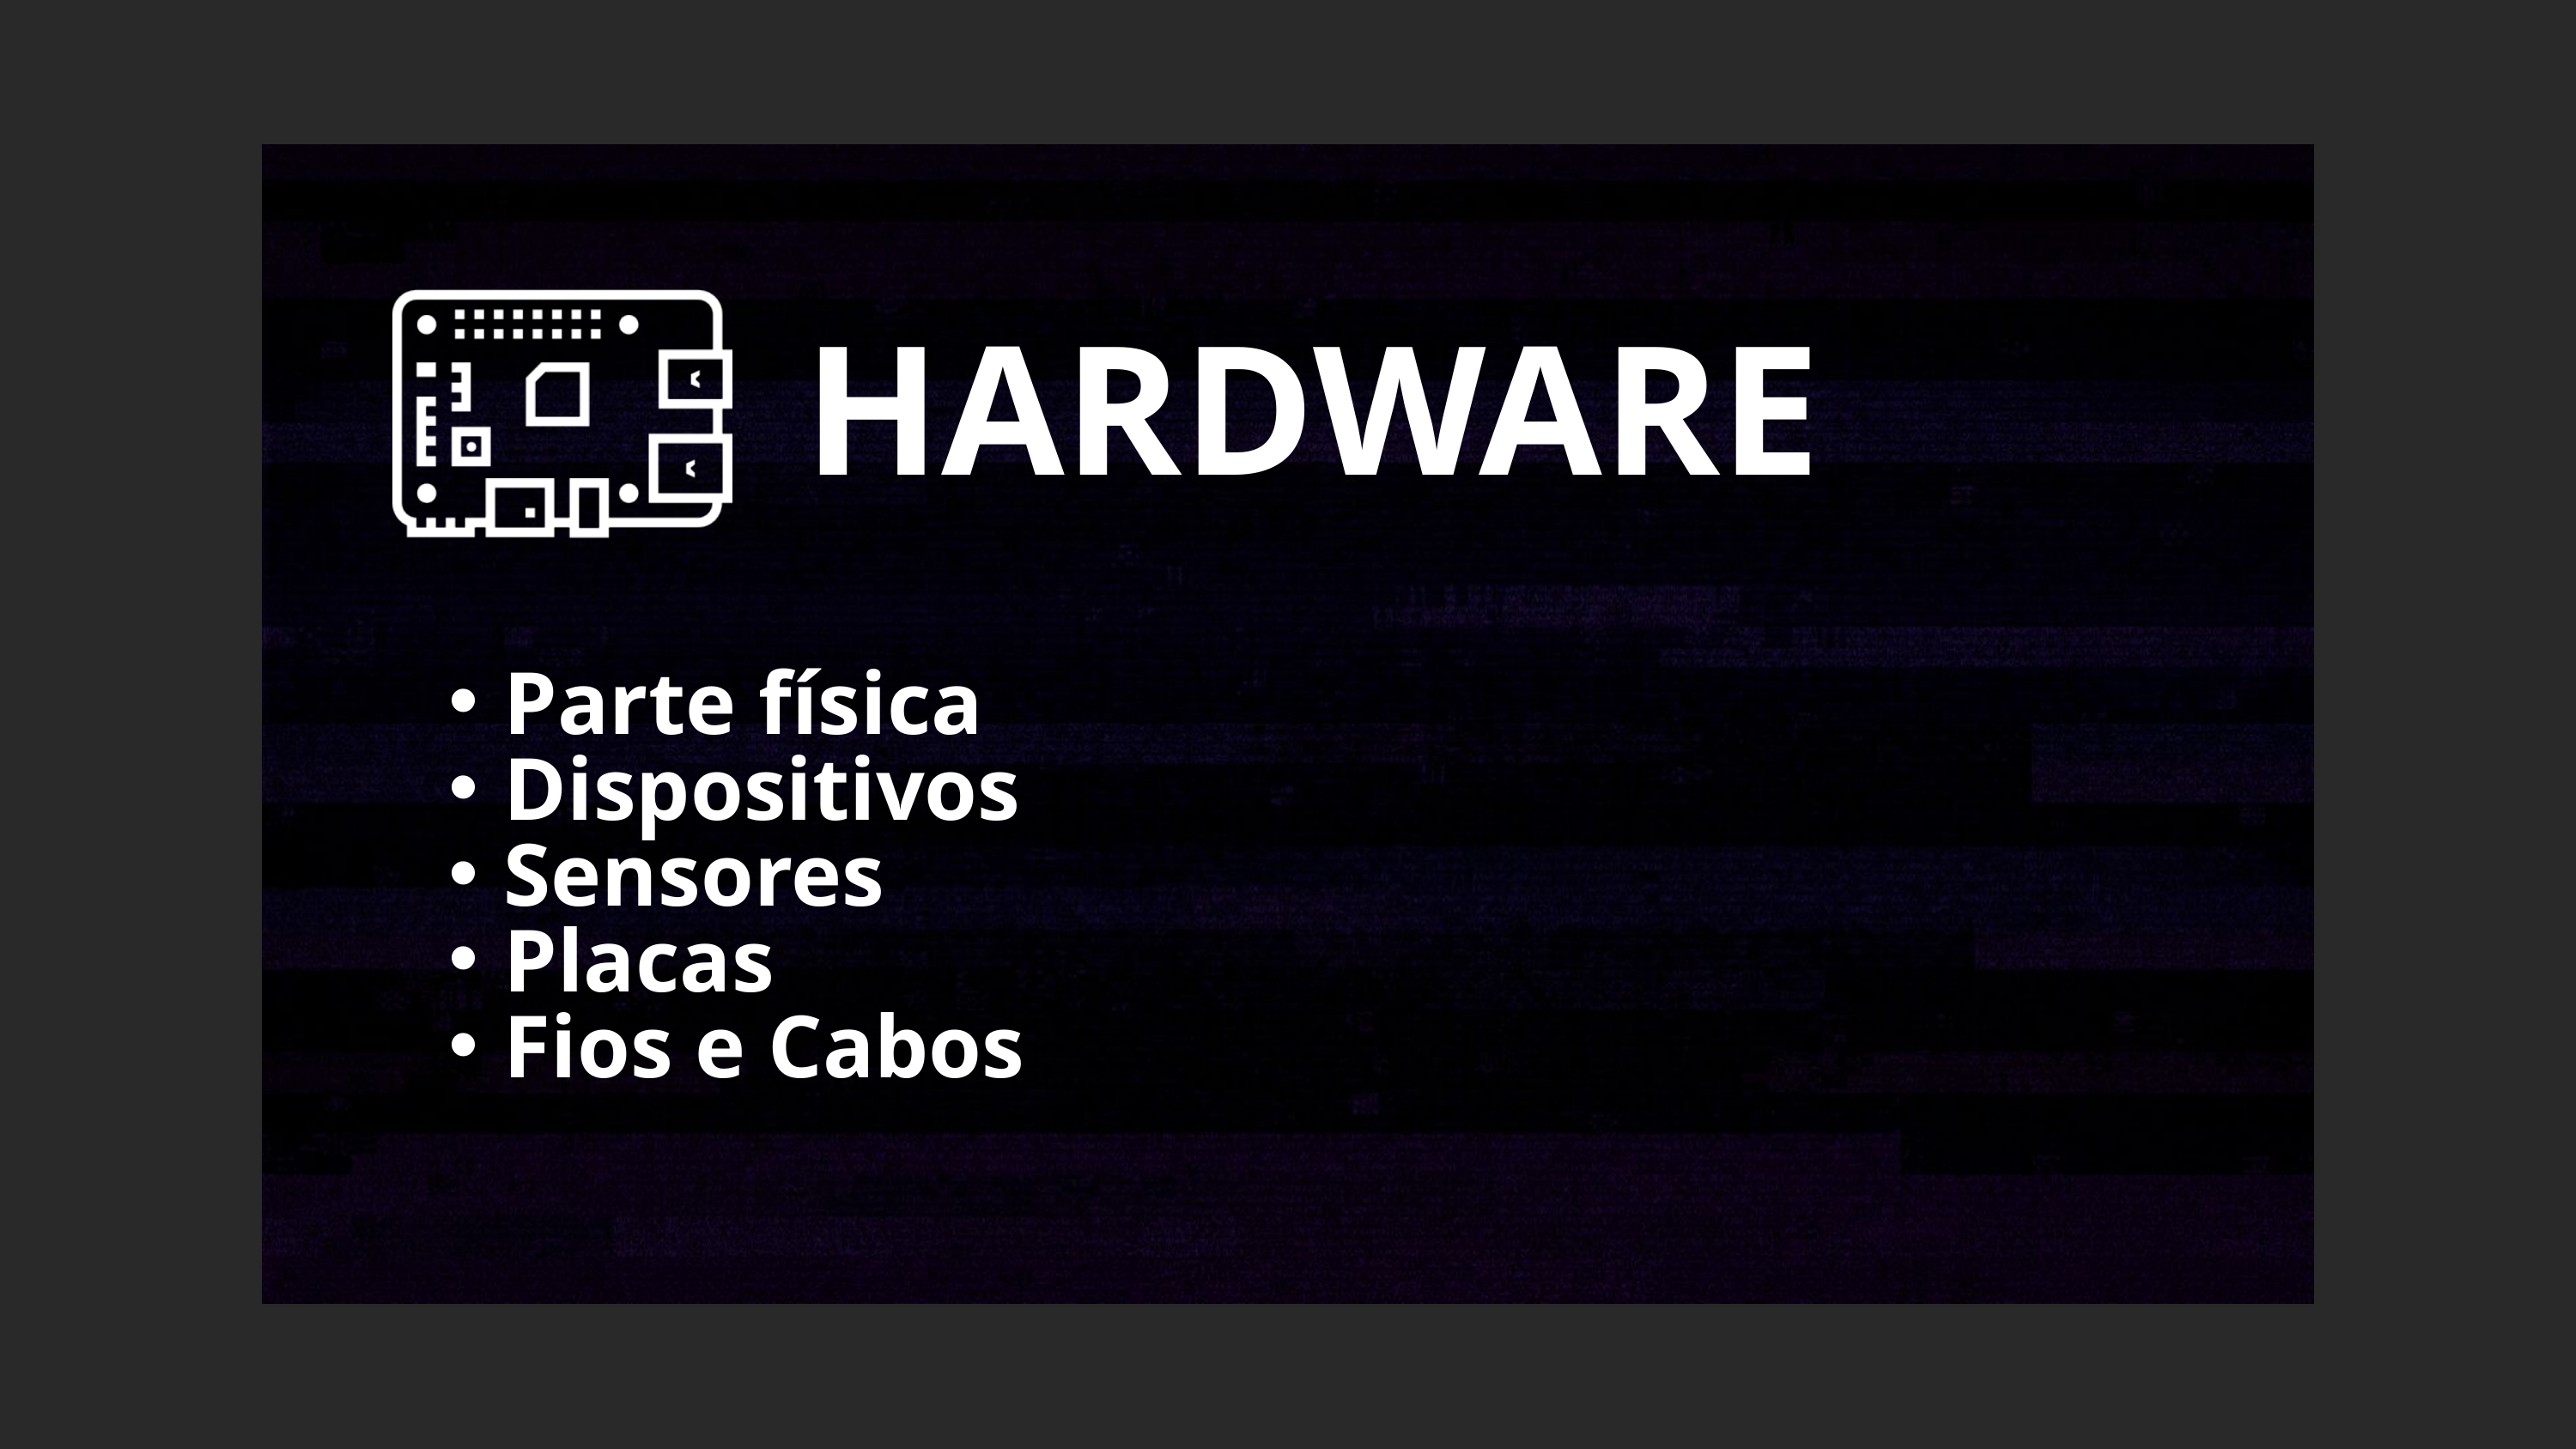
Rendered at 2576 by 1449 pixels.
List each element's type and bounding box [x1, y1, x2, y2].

picture [262, 144, 2314, 1304]
